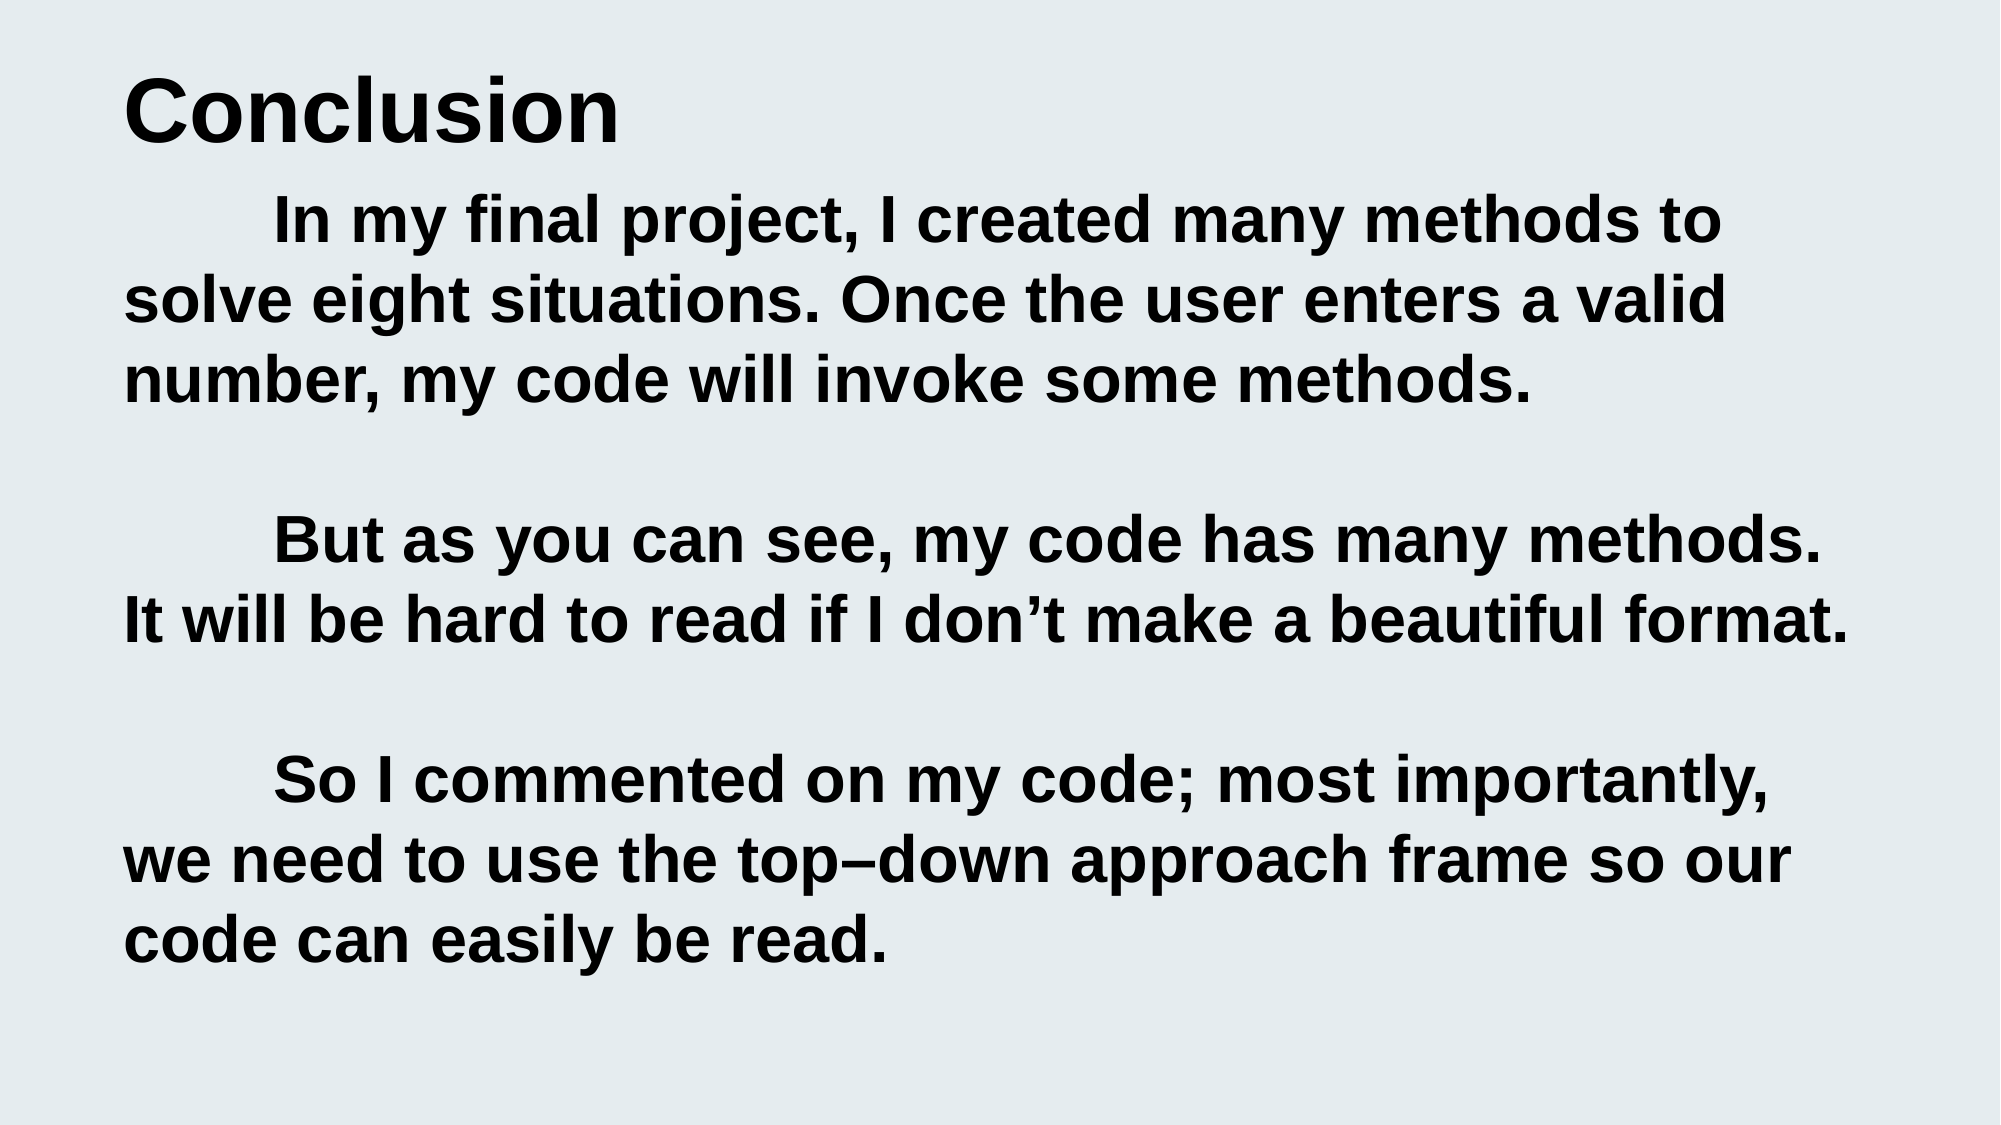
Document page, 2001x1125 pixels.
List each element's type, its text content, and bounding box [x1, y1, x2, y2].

text_box In my final project, I created many methods to solve eight situations. Once the user enters a valid number, my code will invoke some methods. But as you can see, my code has many methods. It will be hard to read if I don’t make a beautiful format. So I commented on my code; most importantly, we need to use the top–down approach frame so our code can easily be read. [108, 168, 1890, 984]
title Conclusion [108, 0, 1890, 168]
